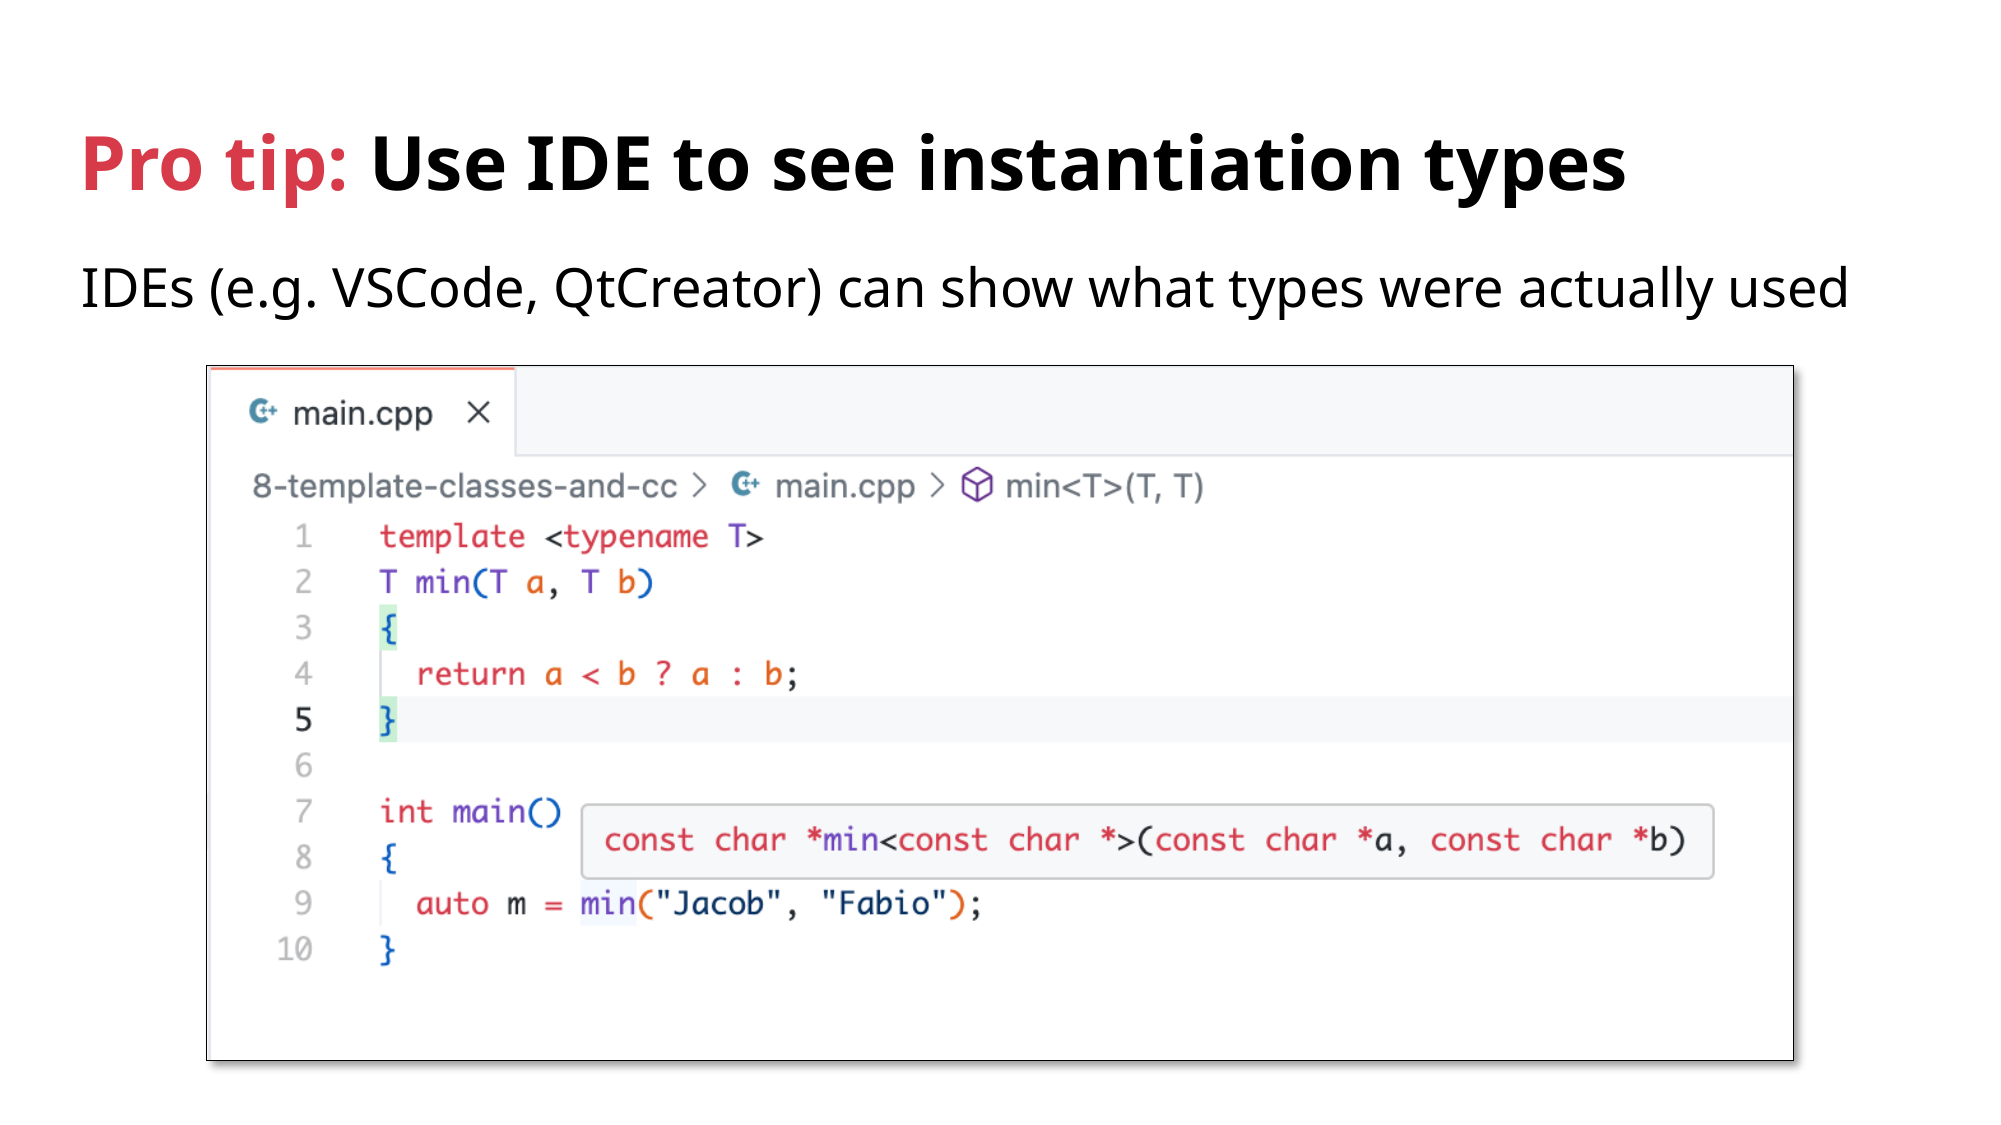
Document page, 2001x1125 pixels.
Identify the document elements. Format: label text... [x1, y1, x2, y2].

picture [206, 365, 1794, 1062]
list IDEs (e.g. VSCode, QtCreator) can show what types were actually used [64, 252, 1936, 1038]
title Pro tip: Use IDE to see instantiation types [64, 103, 1936, 230]
